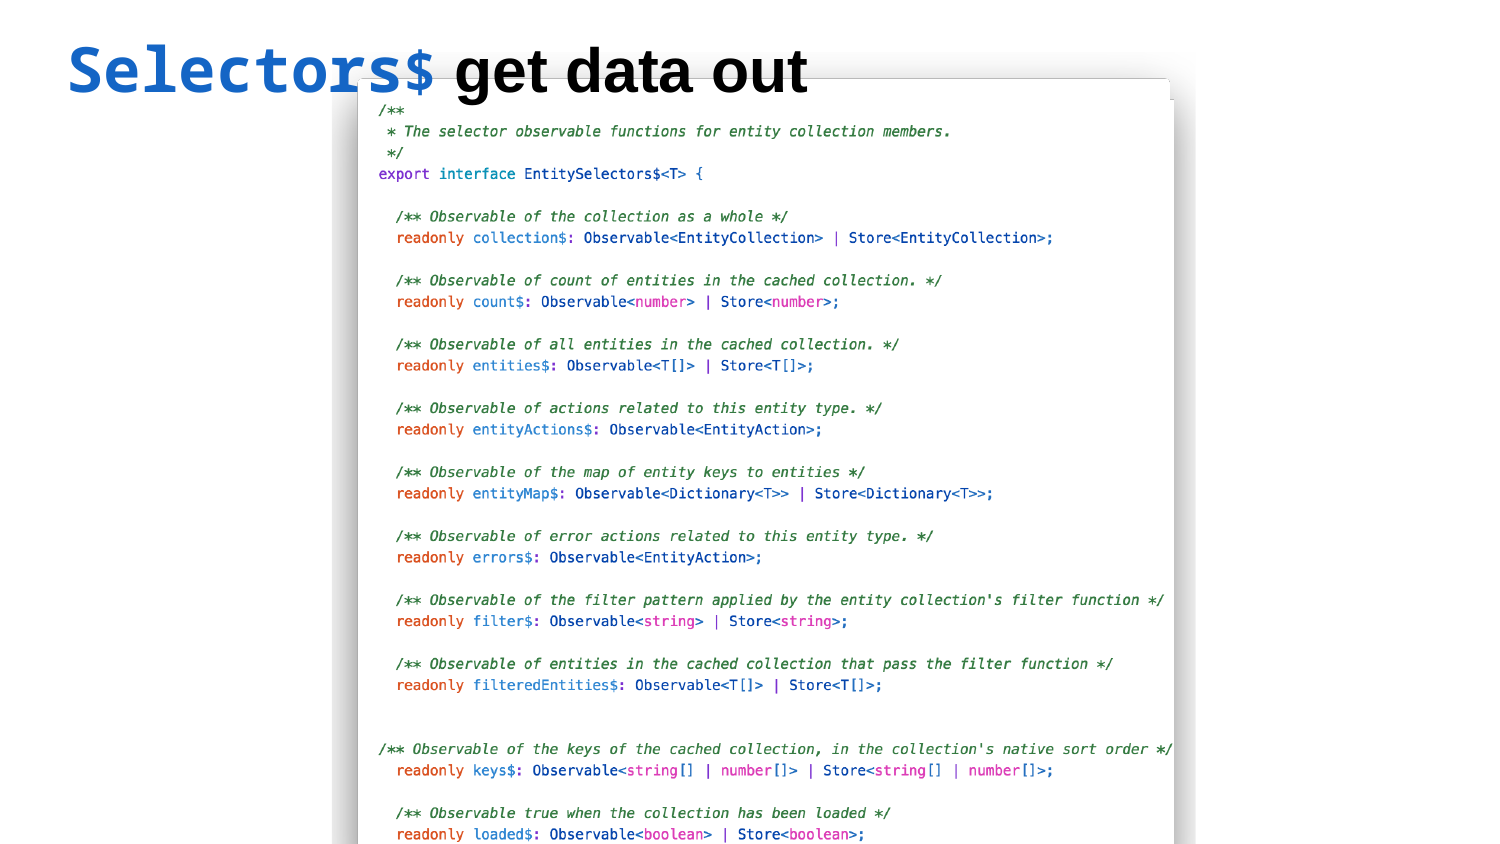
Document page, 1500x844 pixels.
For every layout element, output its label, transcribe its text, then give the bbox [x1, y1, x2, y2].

title Selectors$ get data out [51, 21, 1402, 113]
picture [331, 52, 1196, 844]
